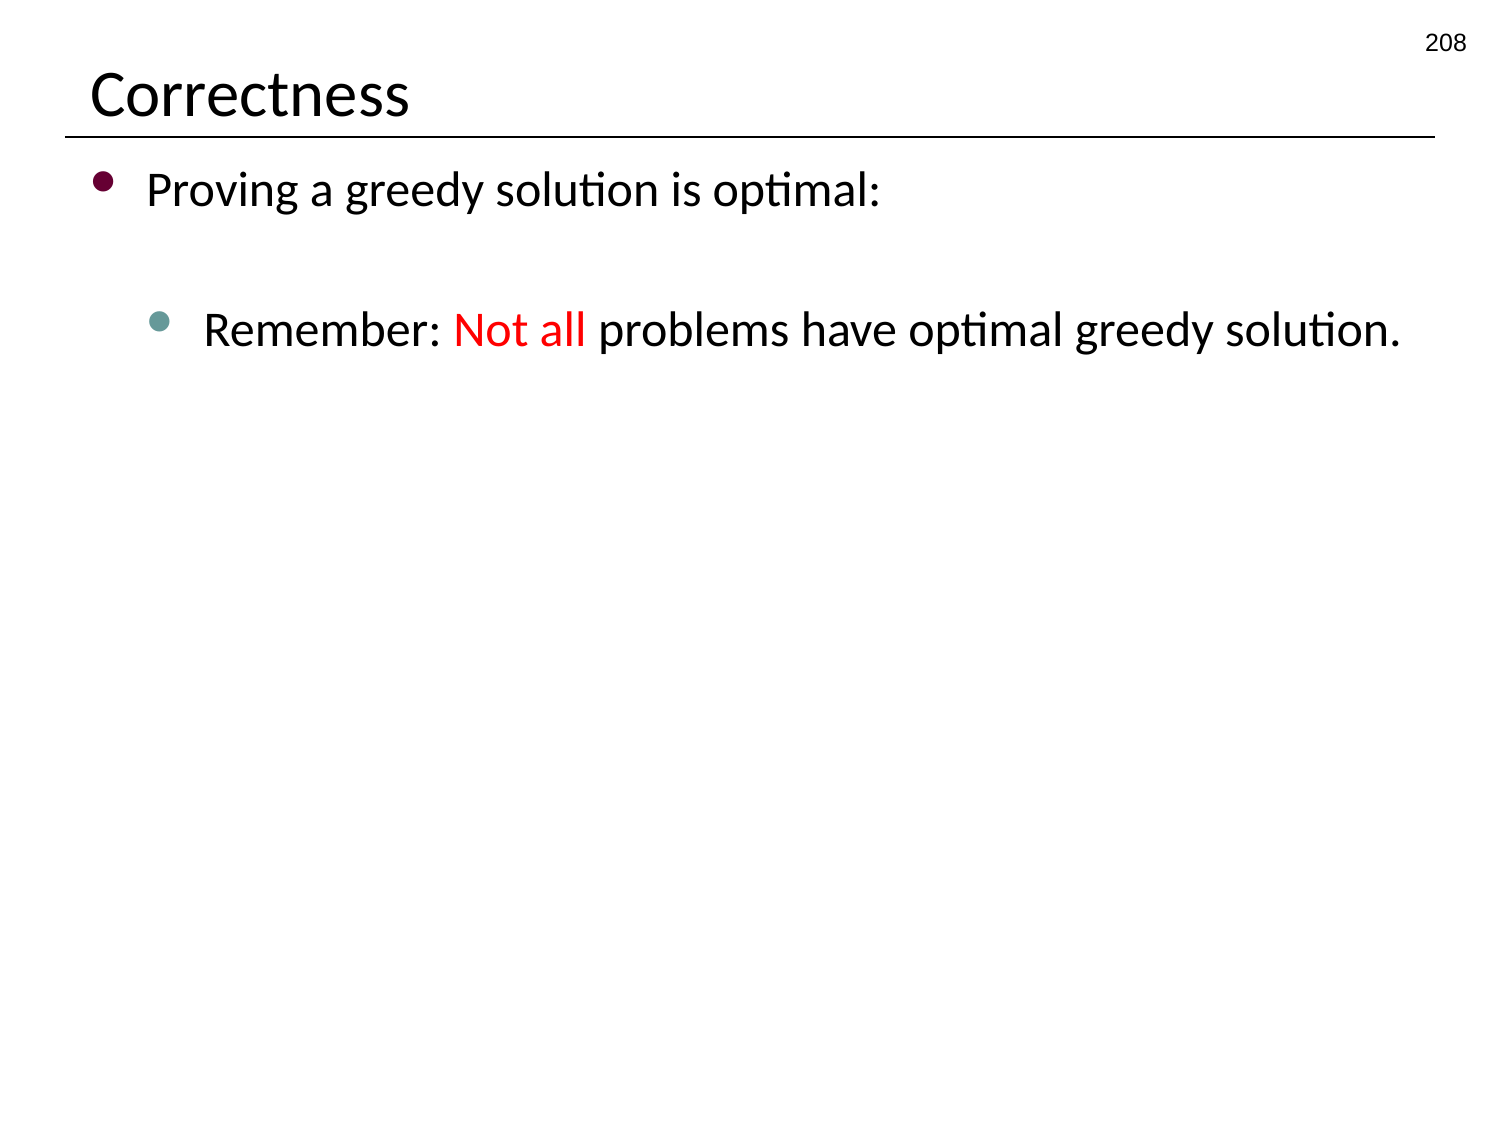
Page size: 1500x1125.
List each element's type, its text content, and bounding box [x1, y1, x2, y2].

list Proving a greedy solution is optimal: Remember: Not all problems have optimal greedy solution. [75, 148, 1425, 965]
slide_number 208 [1131, 18, 1483, 62]
title Correctness [75, 20, 1425, 138]
